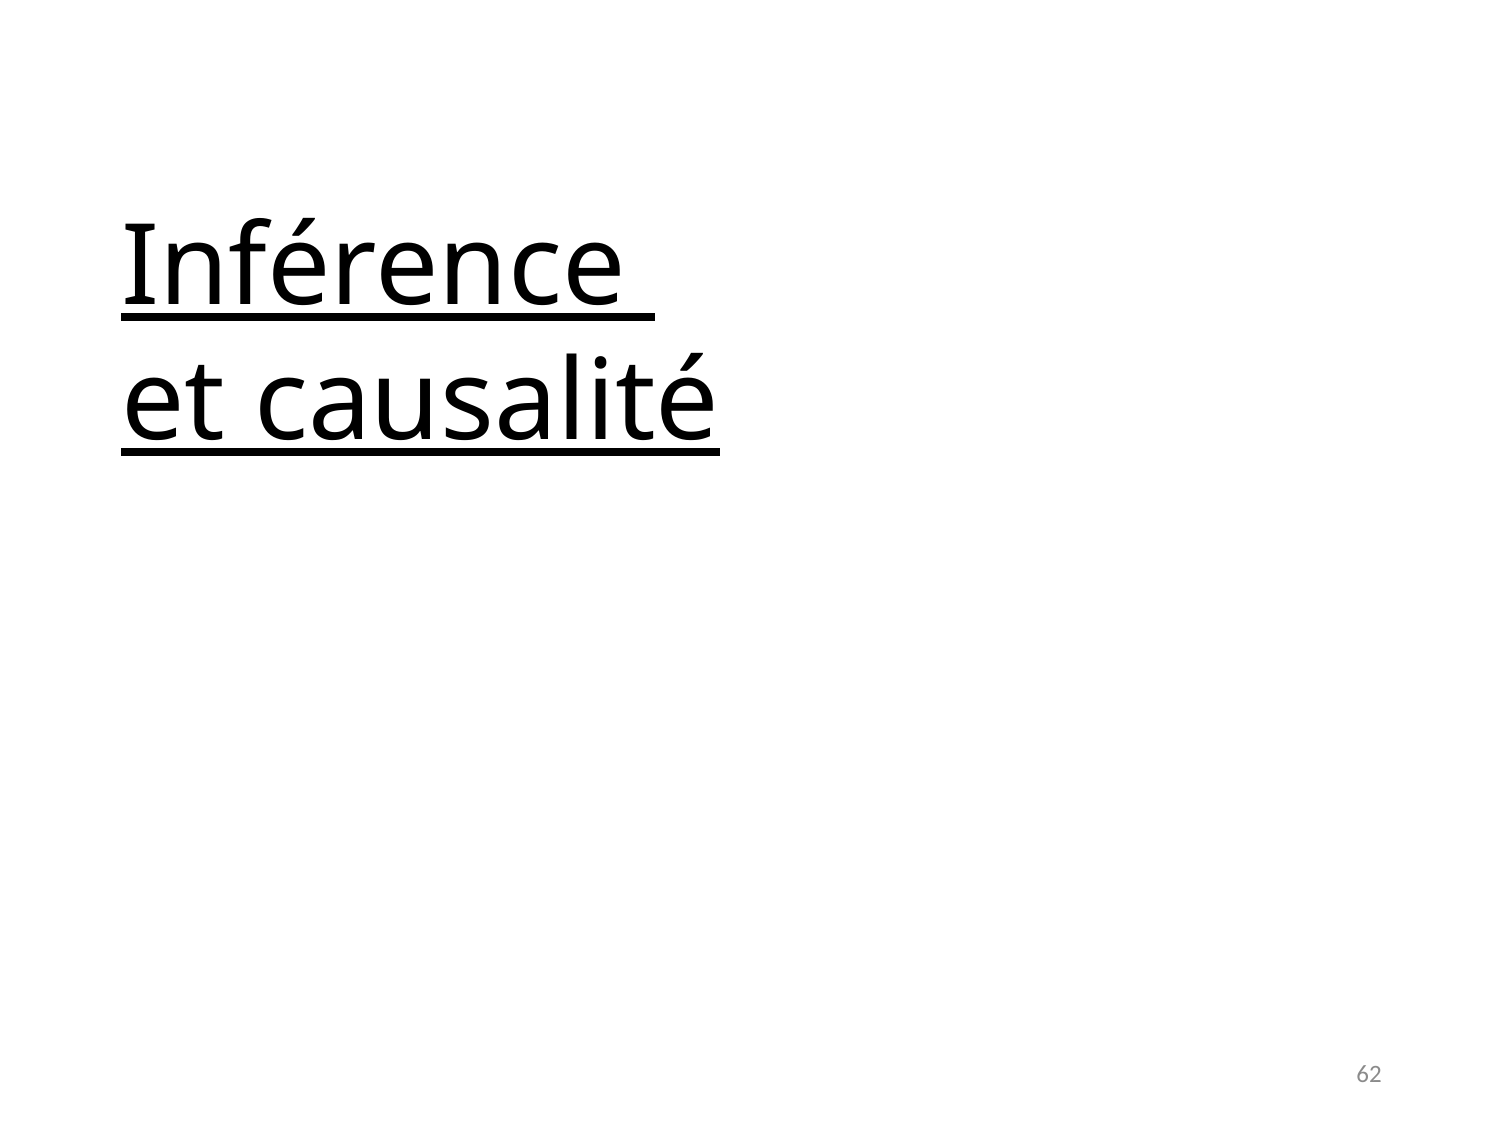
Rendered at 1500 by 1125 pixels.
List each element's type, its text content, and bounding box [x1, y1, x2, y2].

text_box Inférence et causalité [106, 184, 1044, 470]
slide_number 62 [1059, 1042, 1397, 1103]
